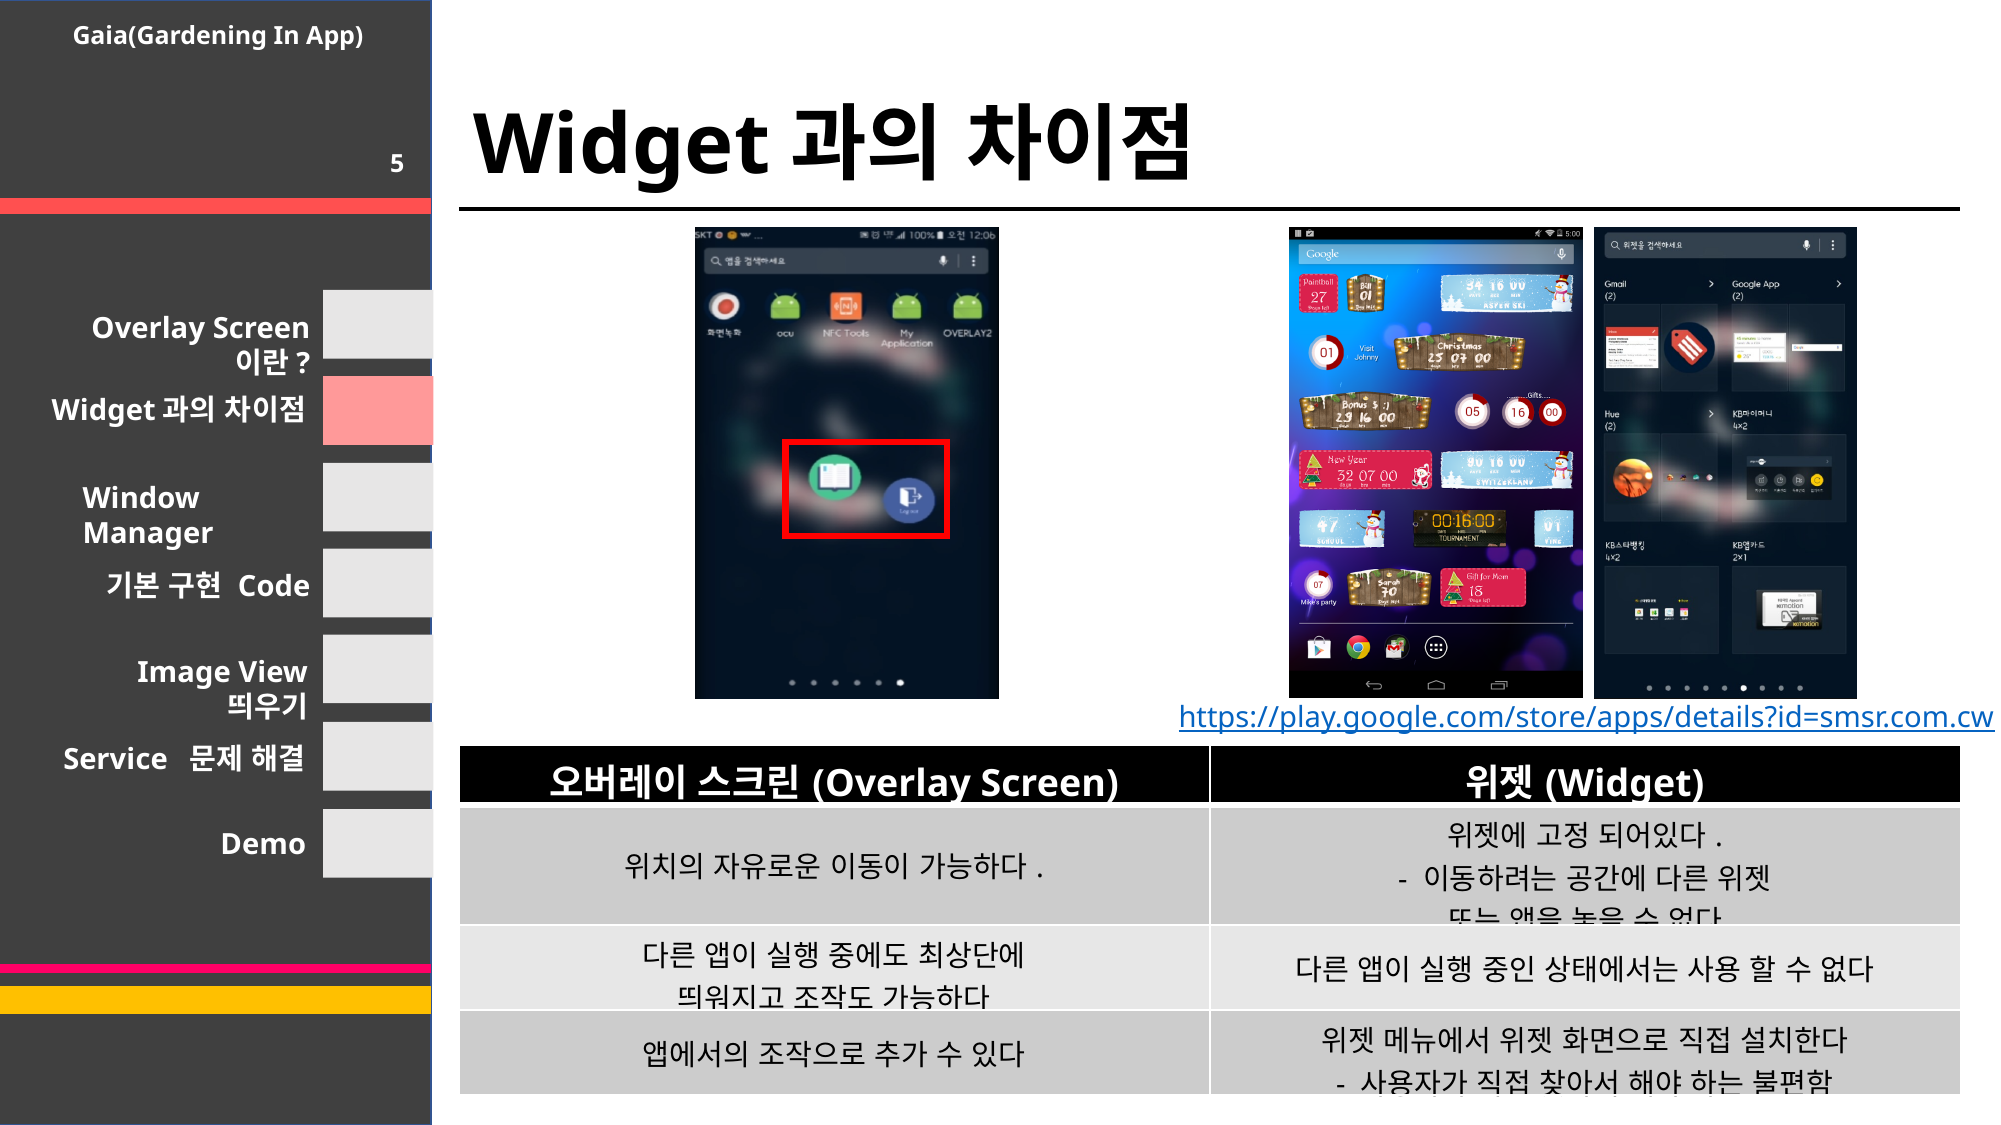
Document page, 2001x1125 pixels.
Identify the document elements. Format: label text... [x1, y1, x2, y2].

table_header 오버레이 스크린(Overlay Screen) [460, 746, 1209, 802]
text_box Widget과의 차이점 [458, 82, 1414, 198]
table_cell 다른 앱이 실행 중에도 최상단에 띄워지고 조작도 가능하다 [460, 926, 1209, 1009]
text_box https://play.google.com/store/apps/details?id=smsr.com.cw [1163, 691, 2000, 746]
table_cell 다른 앱이 실행 중인 상태에서는 사용 할 수 없다 [1211, 926, 1960, 1009]
table_header 위젯(Widget) [1211, 746, 1960, 802]
table_cell 위젯 메뉴에서 위젯 화면으로 직접 설치한다 - 사용자가 직접 찾아서 해야 하는 불편함 [1211, 1011, 1960, 1094]
picture [1289, 227, 1583, 698]
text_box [0, 0, 432, 1125]
picture [1594, 227, 1857, 699]
table_cell 위젯에 고정 되어있다. - 이동하려는 공간에 다른 위젯 또는 앱을 놓을 수 없다 [1211, 808, 1960, 924]
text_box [695, 227, 999, 699]
table_cell 위치의 자유로운 이동이 가능하다. [460, 808, 1209, 924]
table_cell 앱에서의 조작으로 추가 수 있다 [460, 1011, 1209, 1094]
